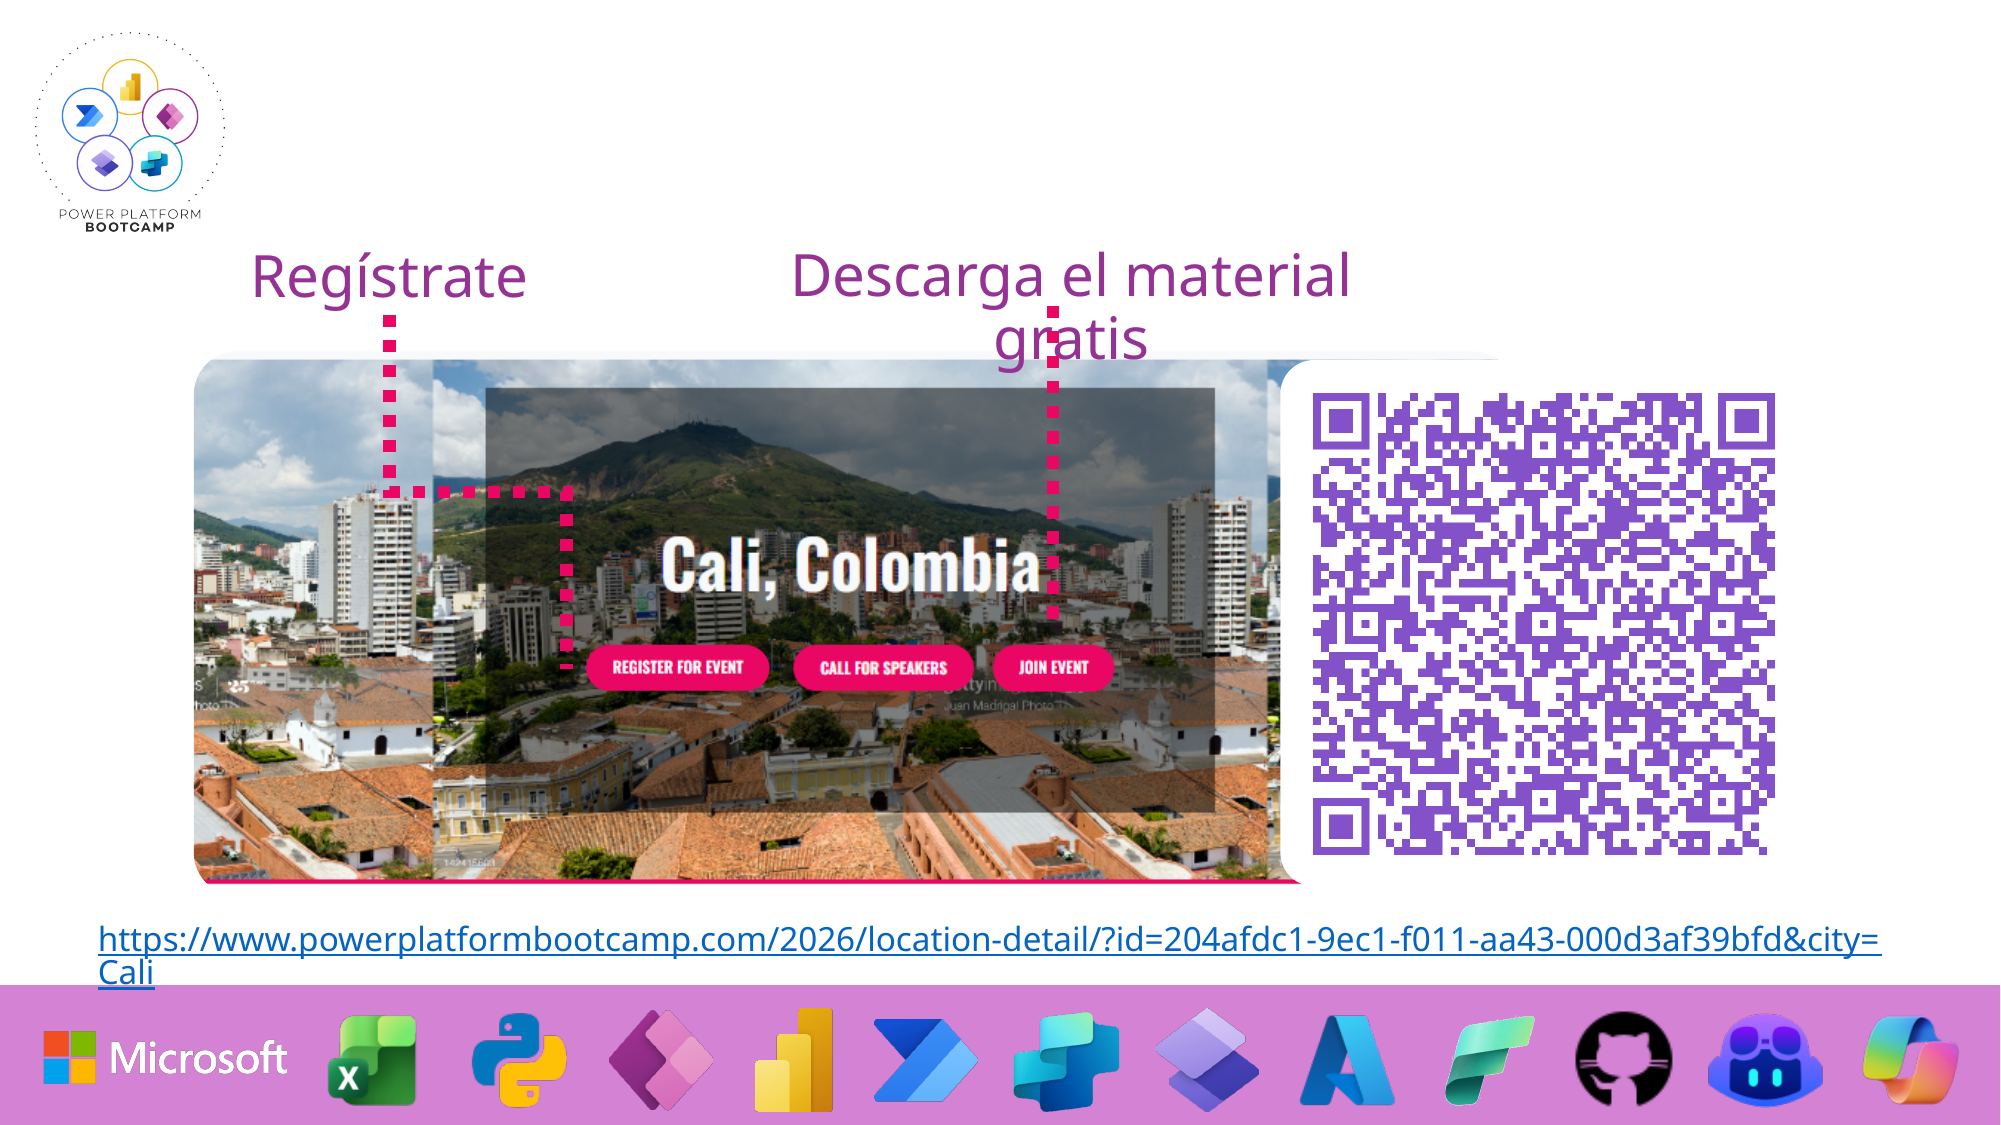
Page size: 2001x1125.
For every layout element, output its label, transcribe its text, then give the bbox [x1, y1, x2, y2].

picture [1155, 1008, 1259, 1112]
picture [874, 1008, 978, 1112]
picture [993, 646, 1112, 693]
picture [1007, 1008, 1126, 1112]
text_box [193, 351, 1806, 896]
picture [1706, 1001, 1825, 1120]
text_box Descarga el material gratis [748, 239, 1394, 318]
picture [609, 1008, 713, 1112]
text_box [300, 403, 656, 581]
text_box https://www.powerplatformbootcamp.com/2026/location-detail/?id=204afdc1-9ec1-f011-aa43-000d3af39bfd&city=Cali [83, 910, 1917, 971]
text_box Regístrate [193, 240, 586, 326]
picture [1854, 1004, 1967, 1117]
picture [0, 980, 432, 1125]
picture [1436, 1007, 1543, 1114]
picture [461, 1001, 580, 1120]
picture [35, 31, 225, 232]
picture [742, 1008, 845, 1112]
picture [586, 646, 770, 690]
picture [1288, 1001, 1407, 1120]
picture [1572, 1008, 1677, 1113]
